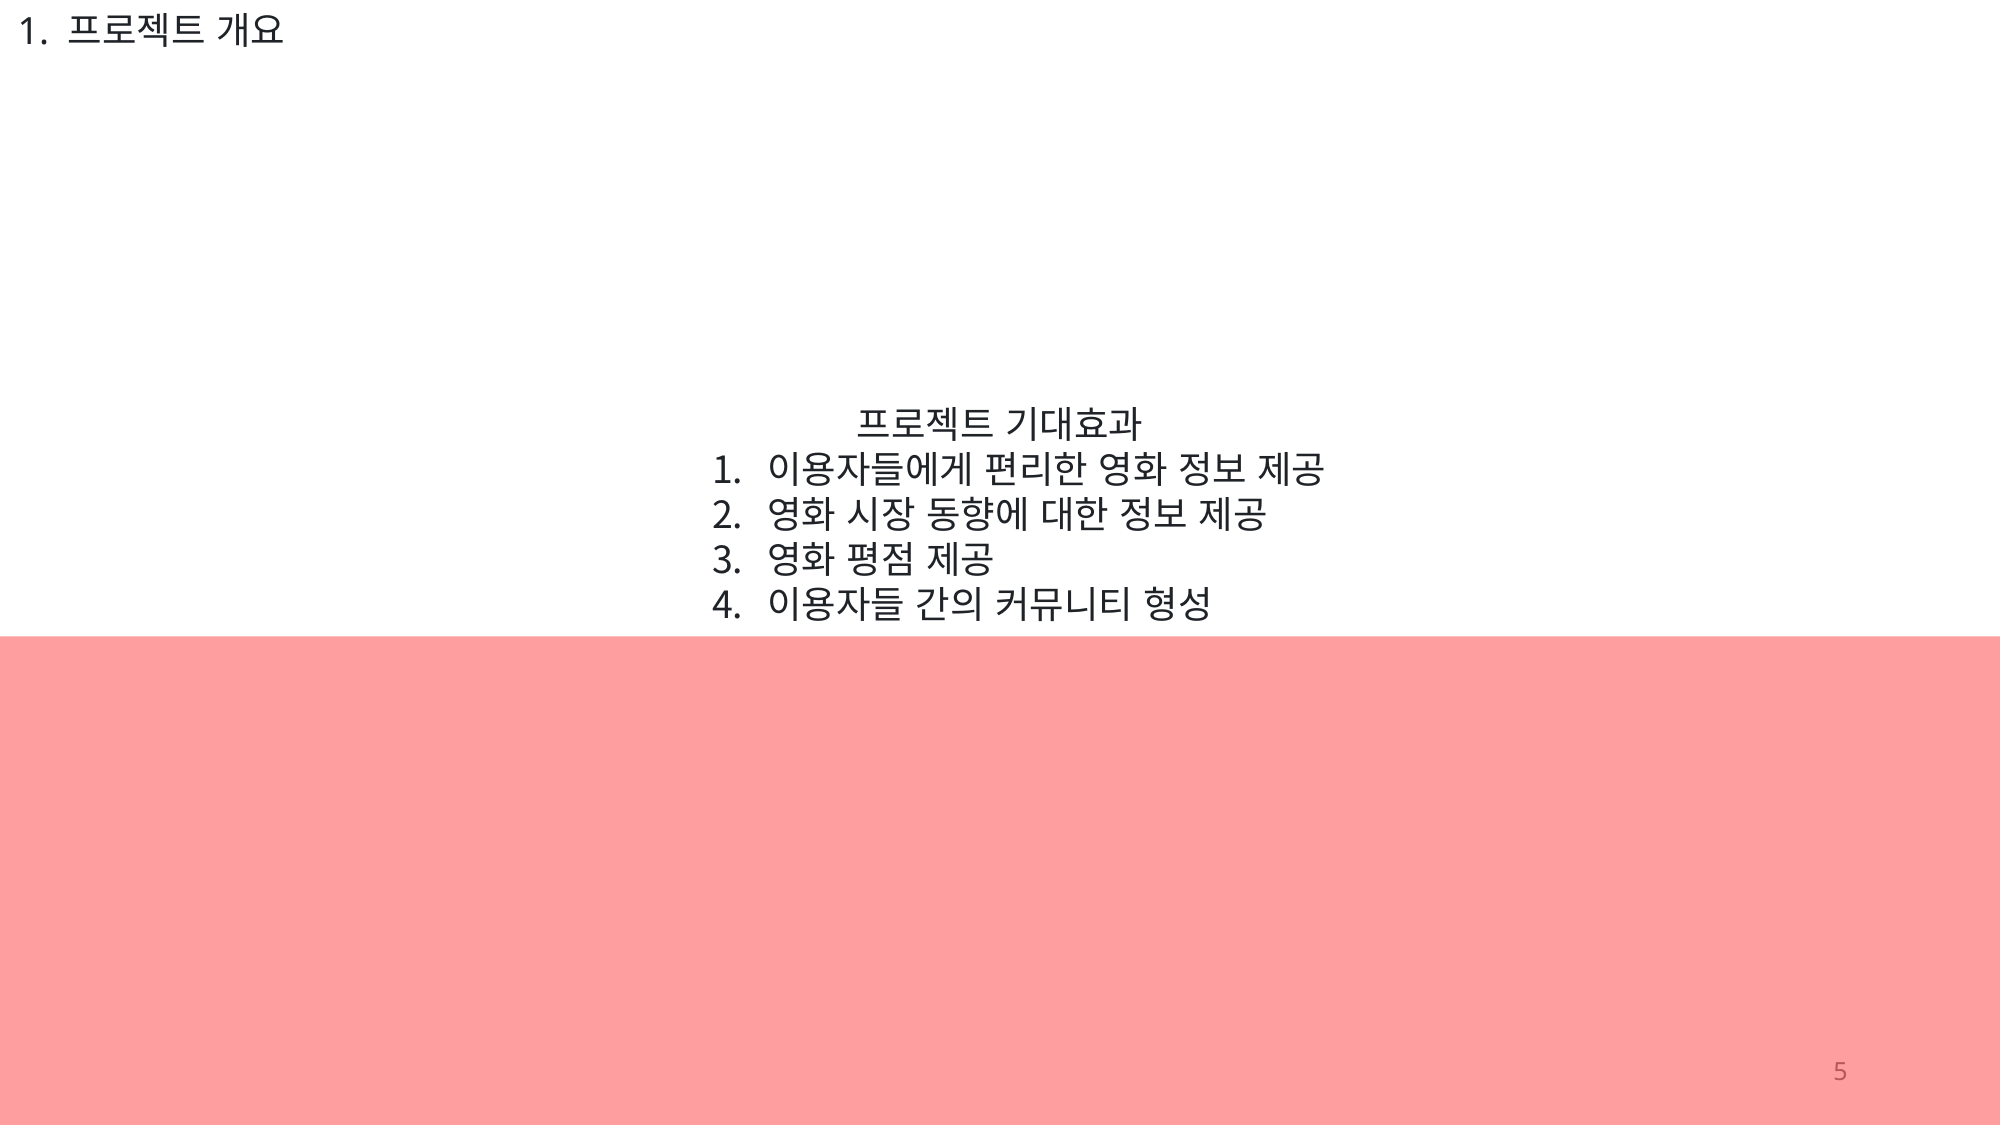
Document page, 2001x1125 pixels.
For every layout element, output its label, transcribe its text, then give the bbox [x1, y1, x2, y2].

text_box [0, 635, 2000, 1125]
text_box 1. 프로젝트 개요 [2, 0, 301, 60]
text_box 프로젝트 기대효과 이용자들에게 편리한 영화 정보 제공 영화 시장 동향에 대한 정보 제공 영화 평점 제공 이용자들 간의 커뮤니티 형성 [658, 393, 1342, 634]
slide_number 5 [1412, 1042, 1863, 1103]
